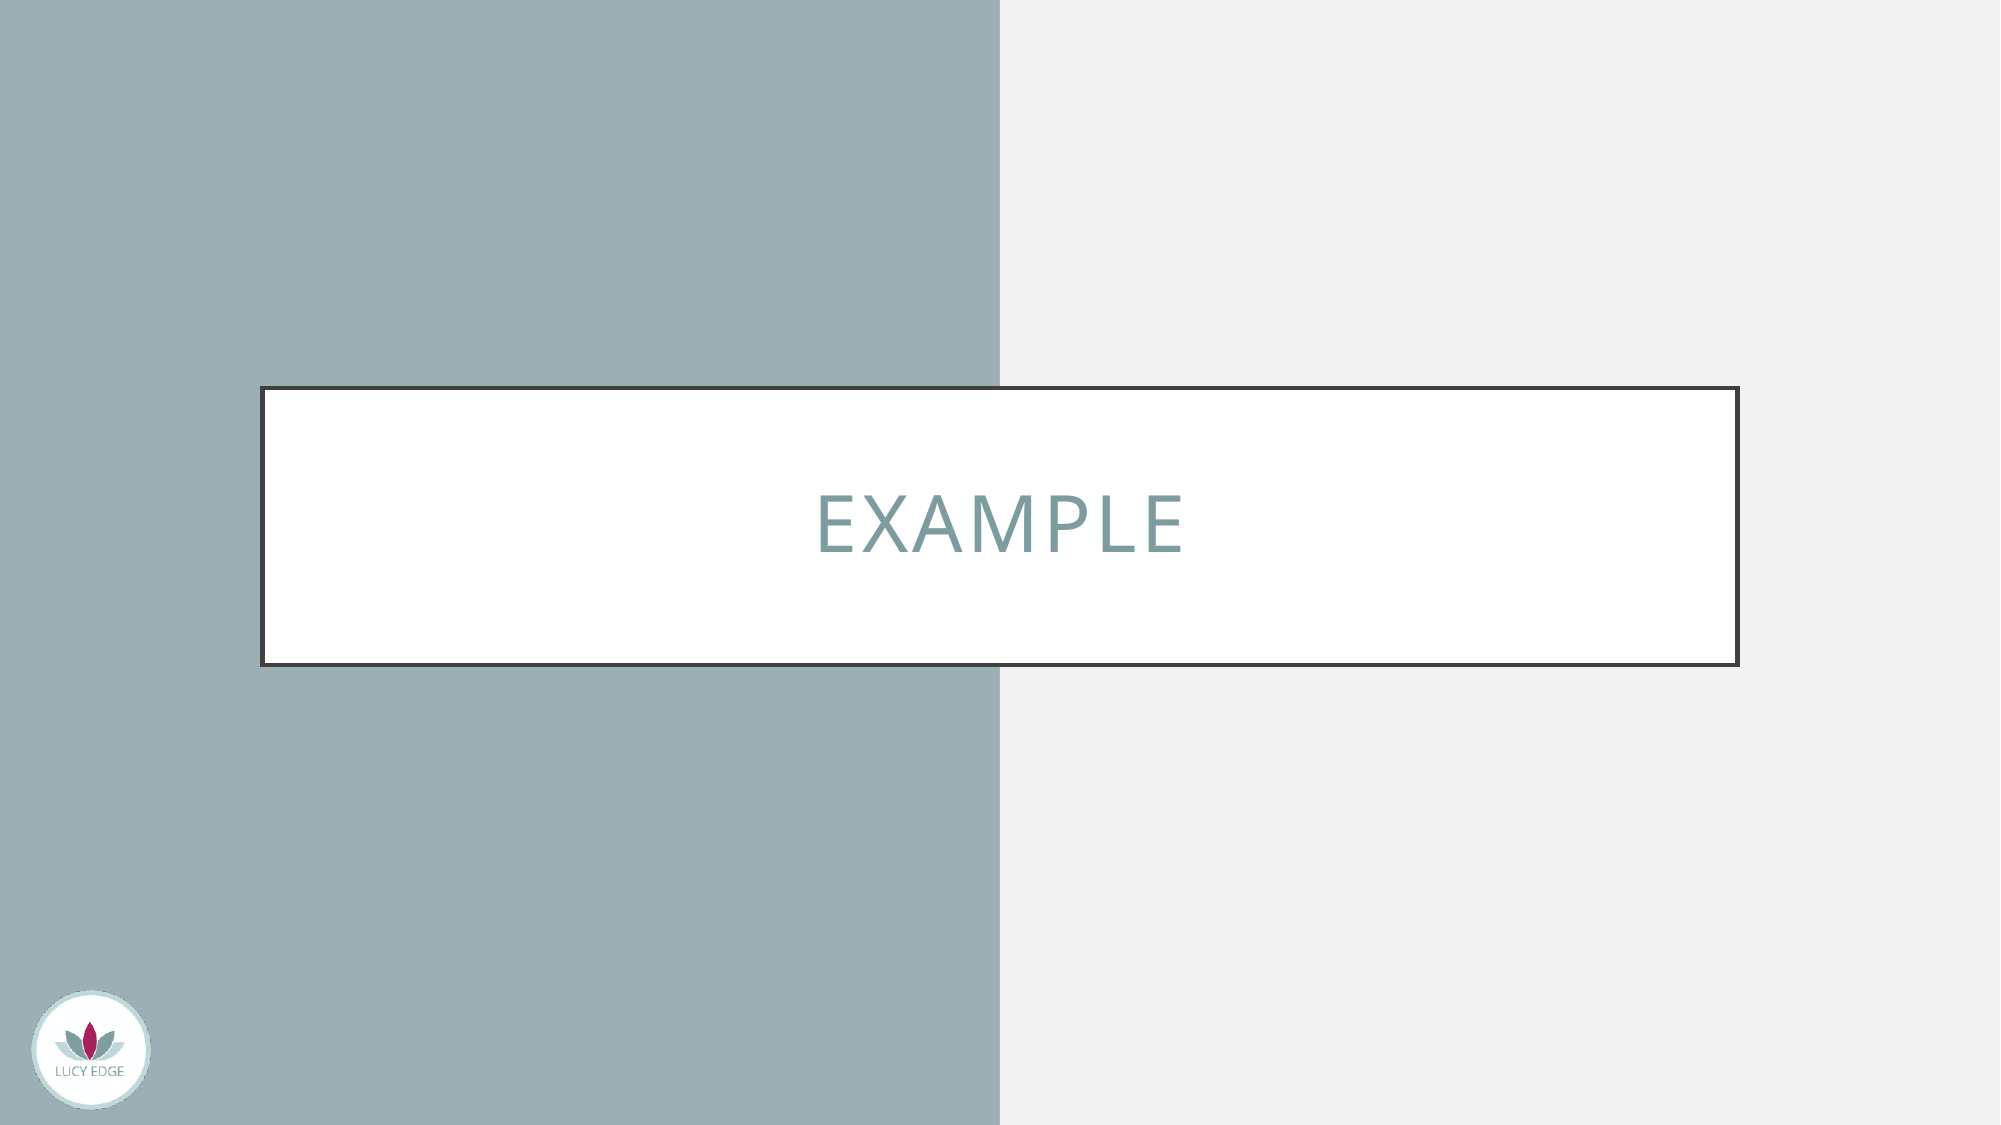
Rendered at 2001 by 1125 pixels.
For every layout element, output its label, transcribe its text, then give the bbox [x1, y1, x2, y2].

picture [25, 983, 159, 1117]
text_box [999, 0, 2000, 1125]
title Example [260, 386, 1740, 667]
